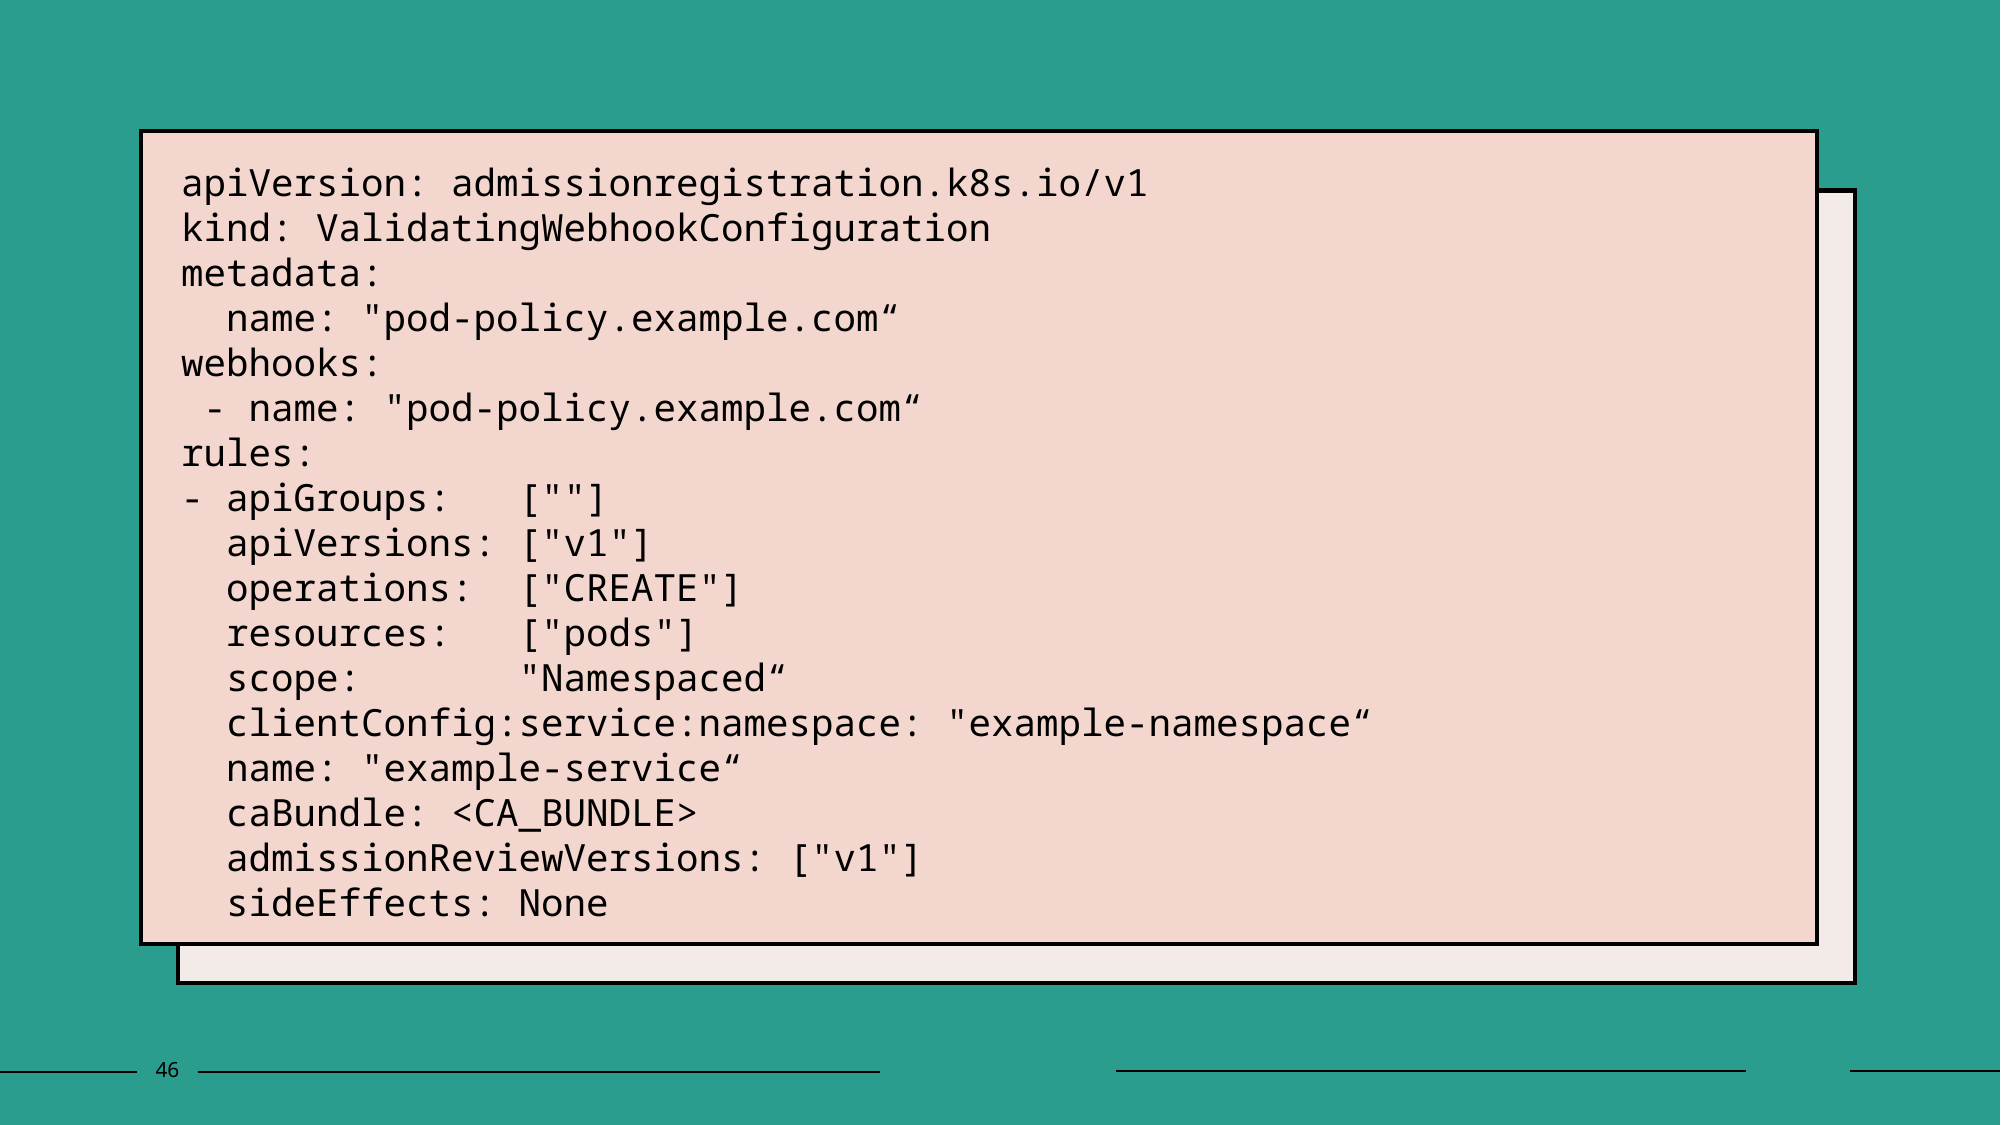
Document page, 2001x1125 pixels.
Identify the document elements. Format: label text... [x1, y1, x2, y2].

text_box apiVersion: admissionregistration.k8s.io/v1 kind: ValidatingWebhookConfiguration metadata: name: "pod-policy.example.com“ webhooks: - name: "pod-policy.example.com“ rules: - apiGroups: [""] apiVersions: ["v1"] operations: ["CREATE"] resources: ["pods"] scope: "Namespaced“ clientConfig:service:namespace: "example-namespace“ name: "example-service“ caBundle: <CA_BUNDLE> admissionReviewVersions: ["v1"] sideEffects: None [166, 151, 1799, 932]
slide_number 46 [137, 1050, 198, 1091]
